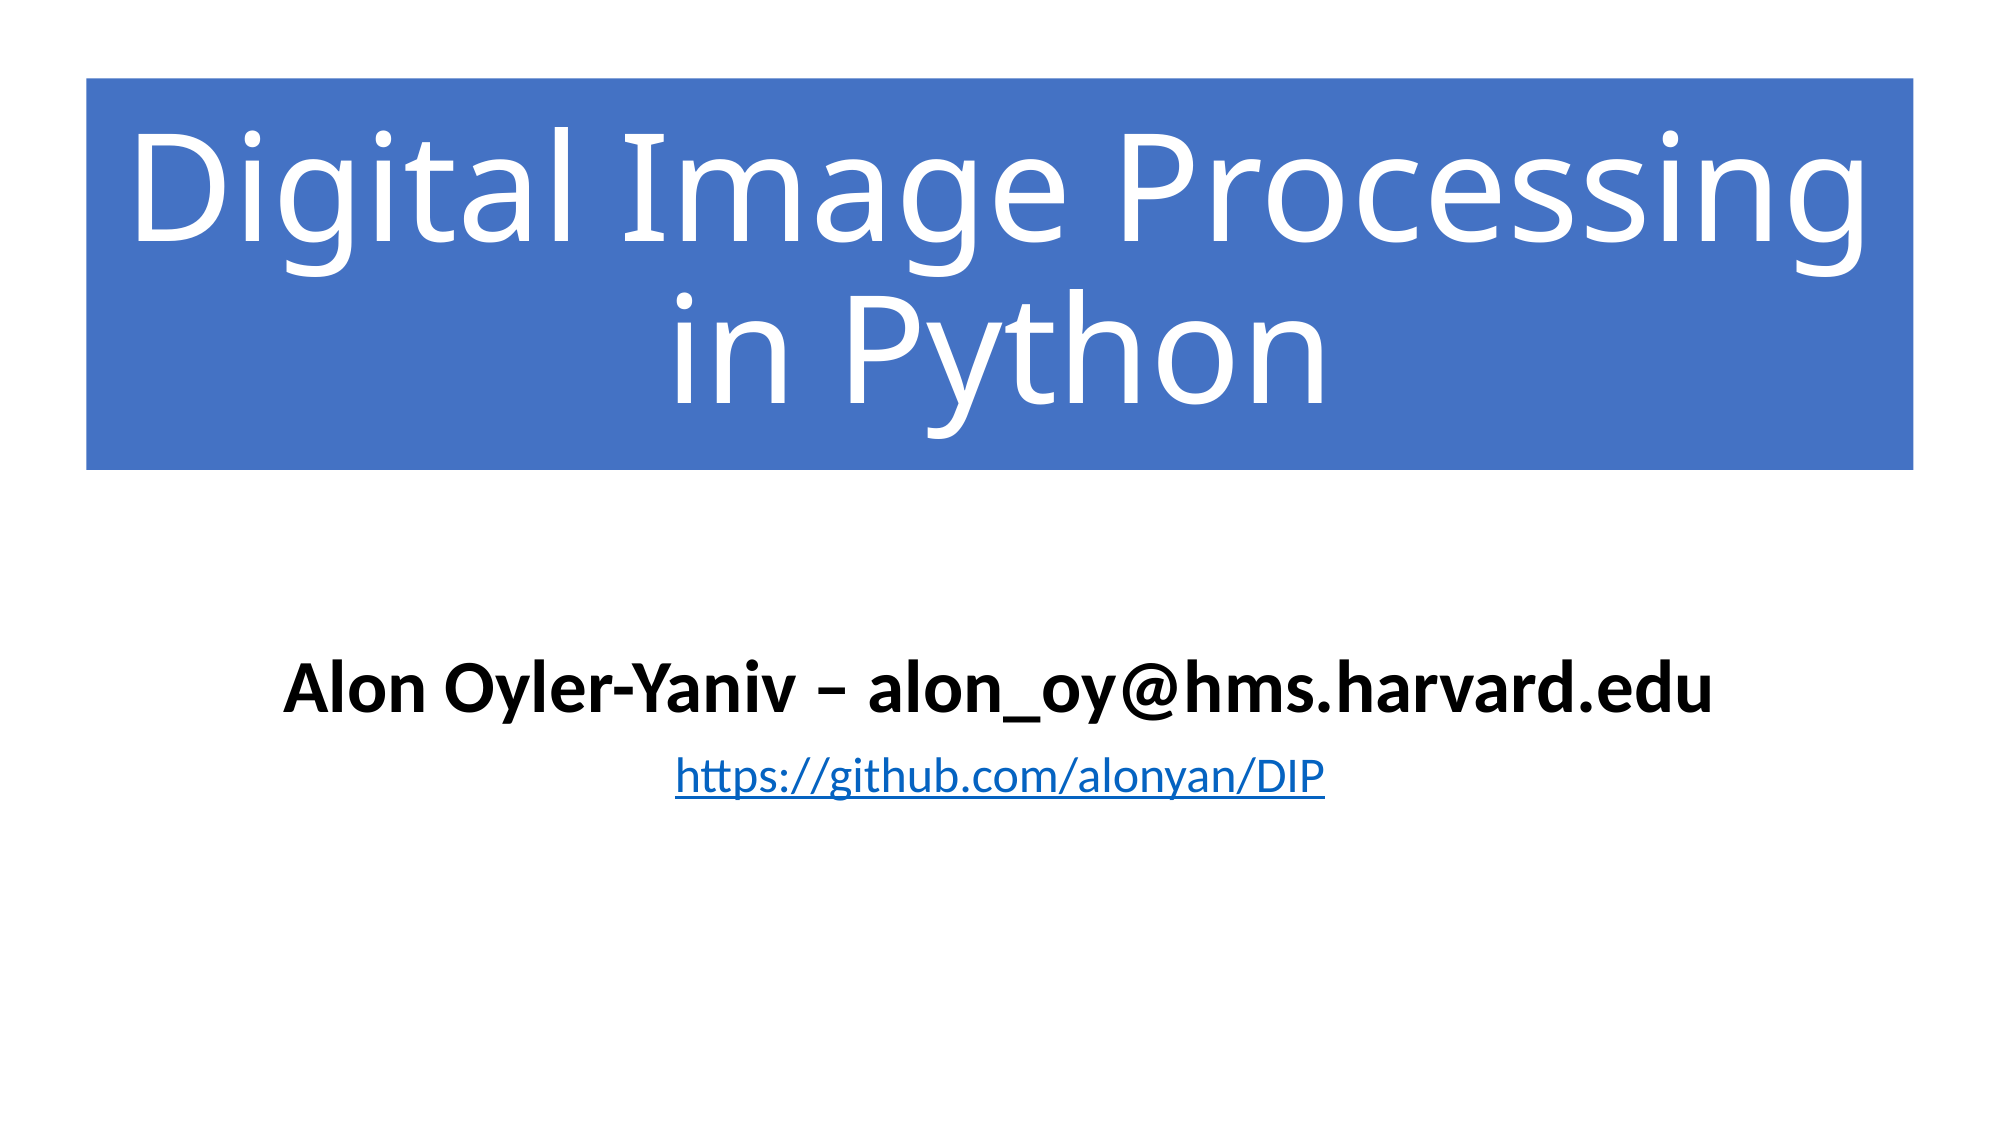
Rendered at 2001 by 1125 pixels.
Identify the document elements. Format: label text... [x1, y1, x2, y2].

title Digital Image Processing in Python [86, 78, 1914, 470]
subtitle Alon Oyler-Yaniv – alon_oy@hms.harvard.edu https://github.com/alonyan/DIP [249, 640, 1750, 912]
